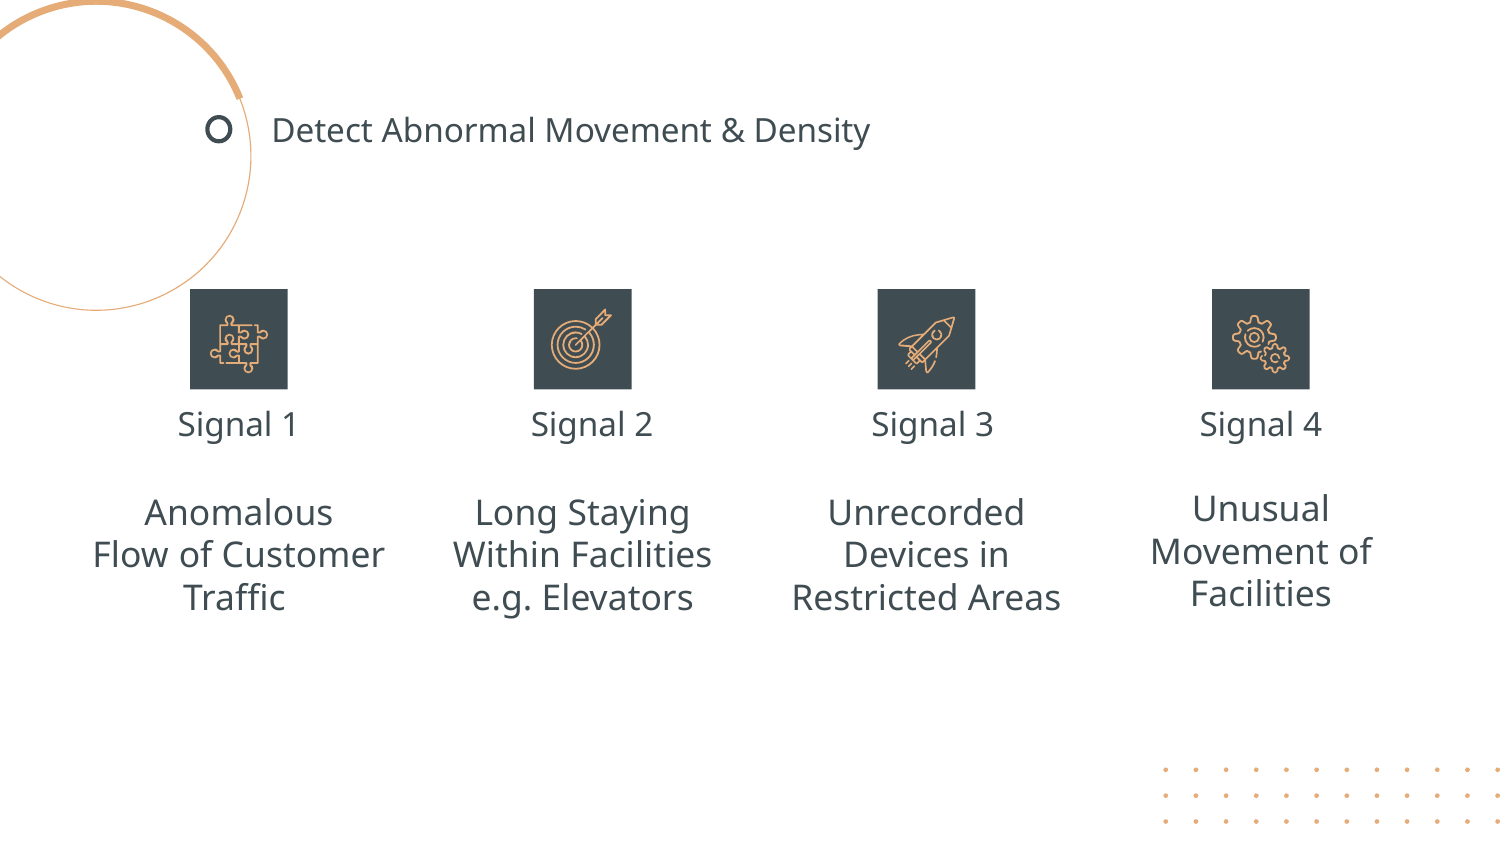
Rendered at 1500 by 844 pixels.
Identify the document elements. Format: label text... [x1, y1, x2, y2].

title Detect Abnormal Movement & Density [256, 70, 1238, 165]
text_box [207, 117, 231, 142]
subtitle Unusual Movement of Facilities [1111, 471, 1411, 678]
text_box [1211, 288, 1310, 390]
subtitle Unrecorded Devices in Restricted Areas [756, 475, 1097, 694]
title Signal 1 [89, 395, 389, 459]
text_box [877, 288, 976, 390]
subtitle Anomalous Flow of Customer Traffic [64, 475, 412, 623]
subtitle Long Staying Within Facilities e.g. Elevators [412, 475, 754, 674]
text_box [189, 288, 288, 390]
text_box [533, 288, 632, 390]
title Signal 2 [442, 395, 742, 459]
title Signal 3 [783, 395, 1083, 459]
title Signal 4 [1111, 395, 1411, 459]
